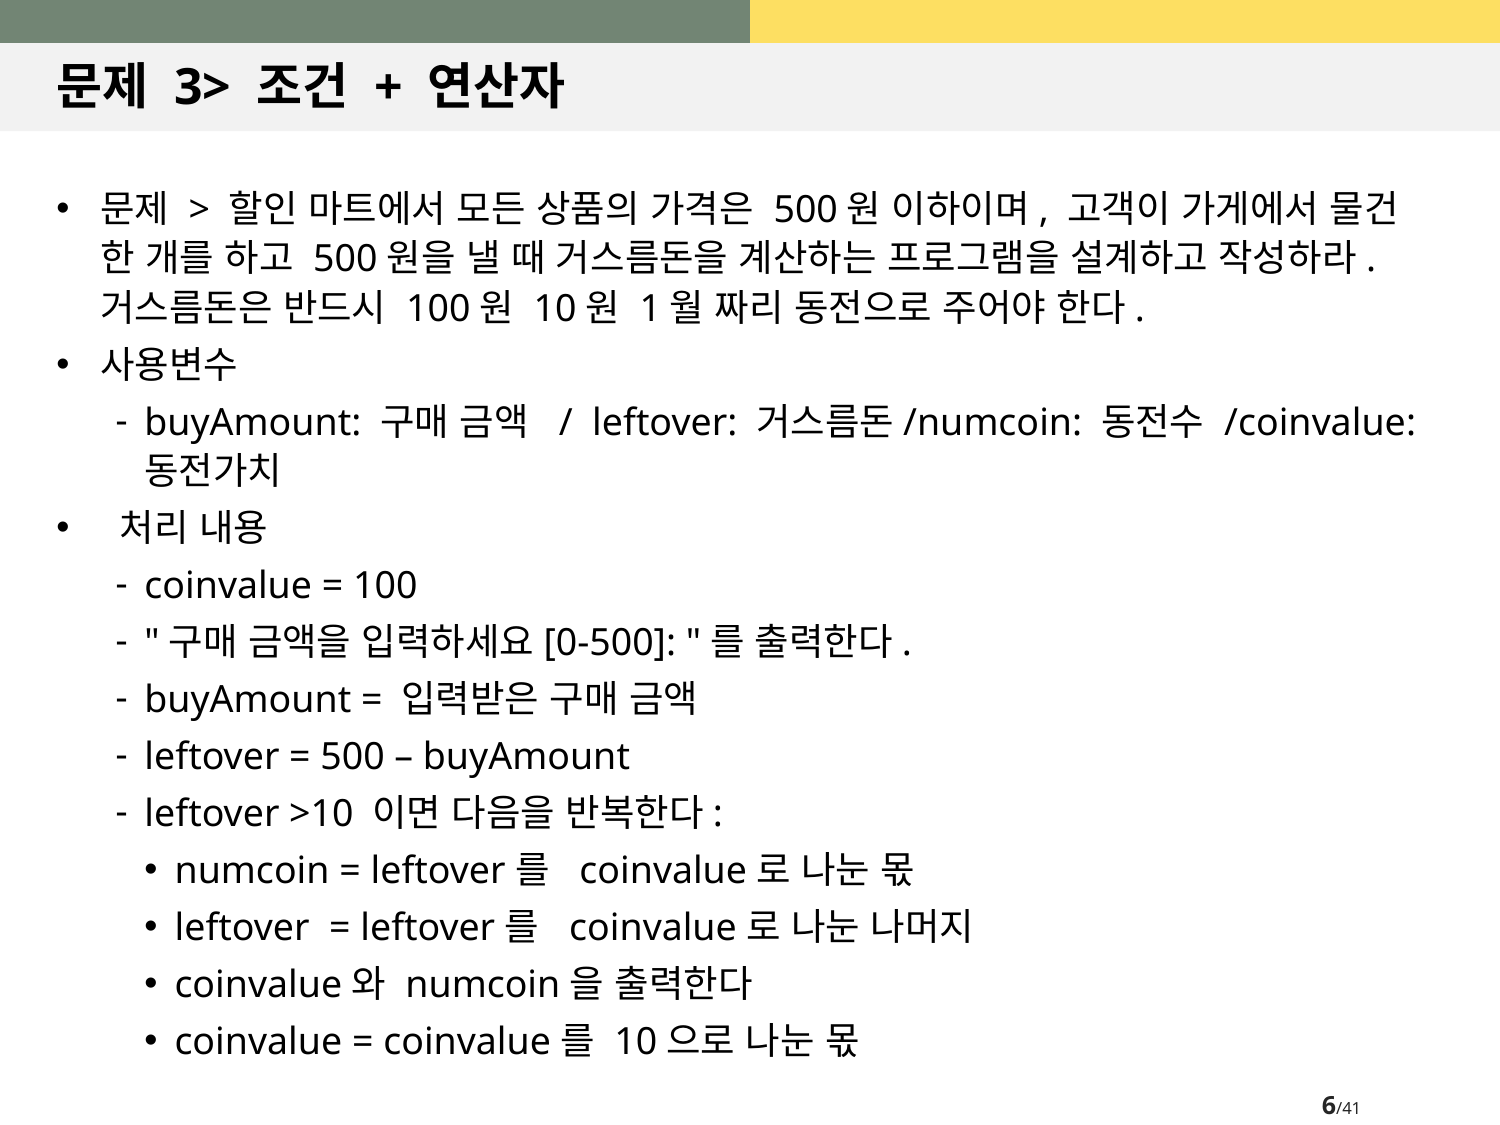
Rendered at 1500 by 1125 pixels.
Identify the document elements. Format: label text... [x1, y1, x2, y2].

list 문제 > 할인 마트에서 모든 상품의 가격은 500원 이하이며, 고객이 가게에서 물건 한 개를 하고 500원을 낼 때 거스름돈을 계산하는 프로그램을 설계하고 작성하라. 거스름돈은 반드시 100원 10원 1월 짜리 동전으로 주어야 한다. 사용변수 buyAmount: 구매 금액 / leftover: 거스름돈/numcoin: 동전수 /coinvalue: 동전가치 처리 내용 coinvalue = 100 "구매 금액을 입력하세요[0-500]: "를 출력한다. buyAmount = 입력받은 구매 금액 leftover = 500 – buyAmount leftover >10 이면 다음을 반복한다: numcoin = leftover를 coinvalue로 나눈 몫 leftover = leftover를 coinvalue로 나눈 나머지 coinvalue와 numcoin을 출력한다 coinvalue = coinvalue를 10으로 나눈 몫 [41, 172, 1459, 1048]
title 문제 3> 조건 + 연산자 [41, 42, 1459, 128]
